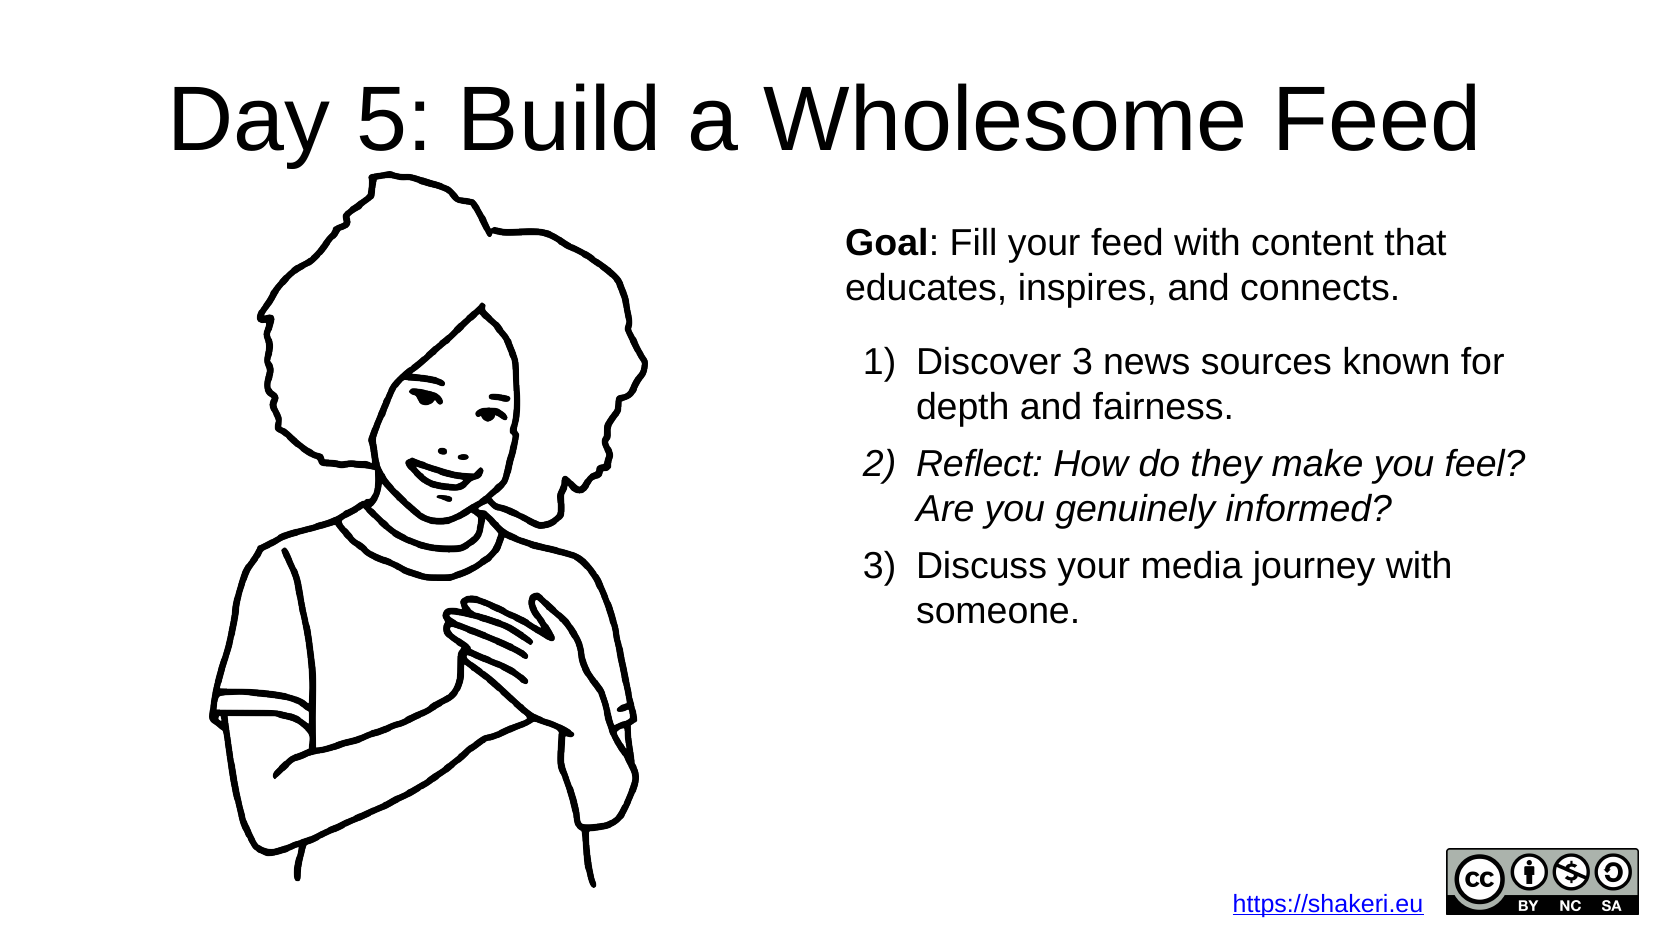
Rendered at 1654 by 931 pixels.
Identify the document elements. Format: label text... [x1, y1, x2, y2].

text_box https://shakeri.eu [1217, 879, 1447, 931]
title Day 5: Build a Wholesome Feed [82, 37, 1569, 191]
list Goal: Fill your feed with content that educates, inspires, and connects. Discover 3 news sources known for depth and fairness. Reflect: How do they make you feel? Are you genuinely informed? Discuss your media journey with someone. [845, 217, 1571, 883]
picture [1446, 848, 1639, 916]
picture [209, 171, 648, 888]
